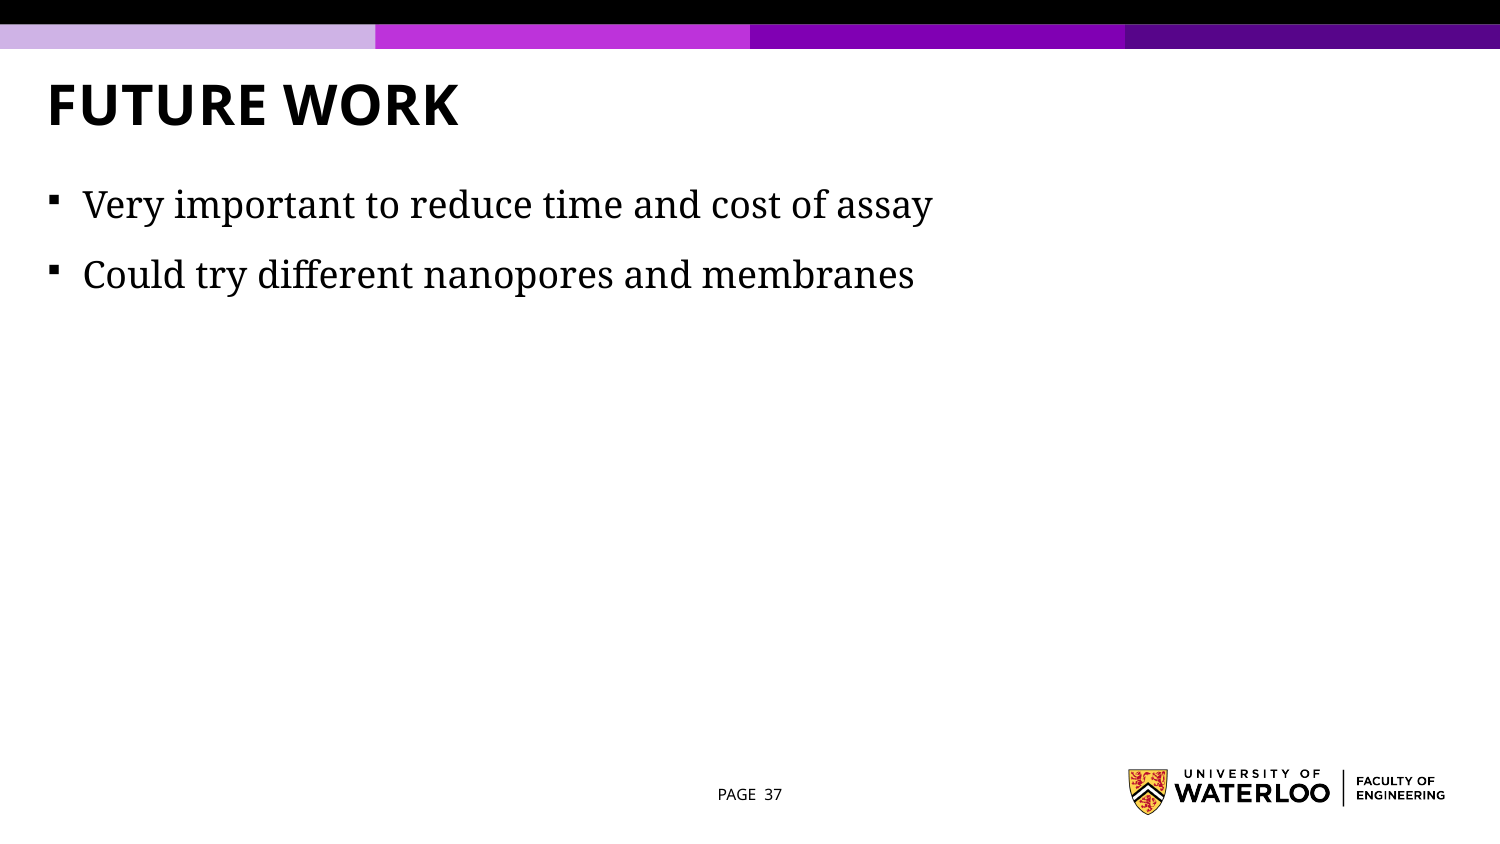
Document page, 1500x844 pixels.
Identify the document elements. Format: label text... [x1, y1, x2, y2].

list Very important to reduce time and cost of assay Could try different nanopores and membranes [31, 173, 1456, 740]
title FUTURE WORK [31, 53, 1456, 164]
picture [1085, 736, 1487, 844]
slide_number PAGE 37 [687, 779, 813, 811]
